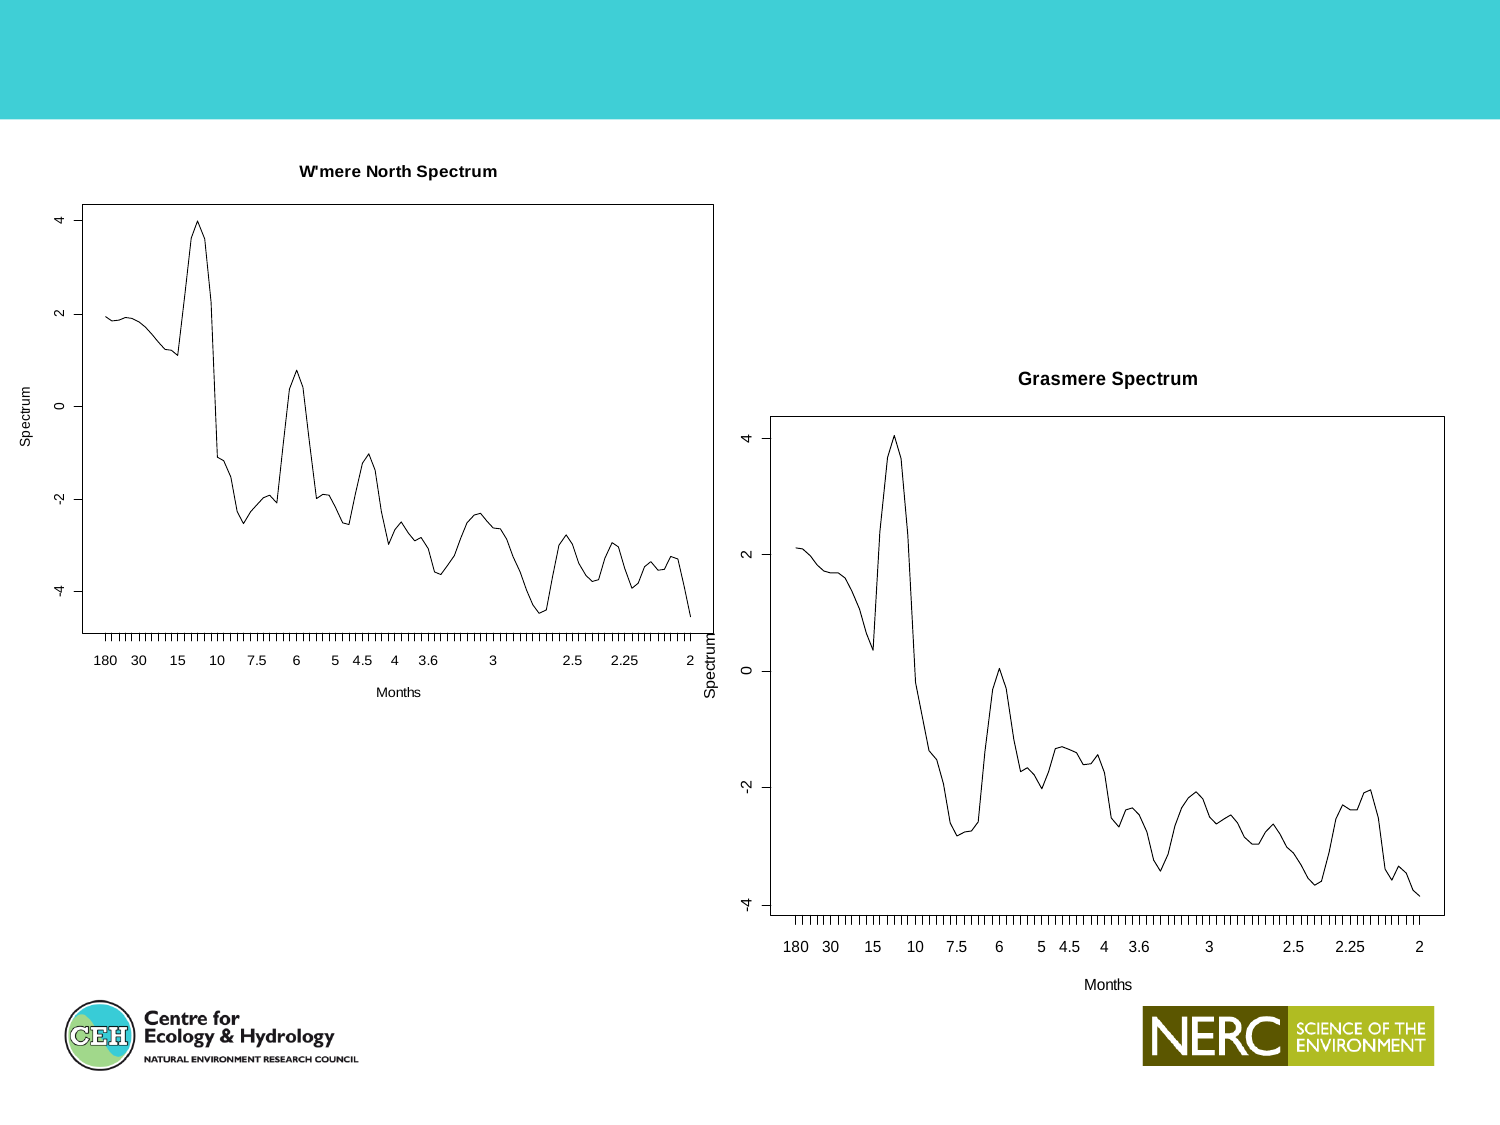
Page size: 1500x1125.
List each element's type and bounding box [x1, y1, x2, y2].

picture [11, 136, 1484, 1068]
picture [63, 998, 359, 1071]
